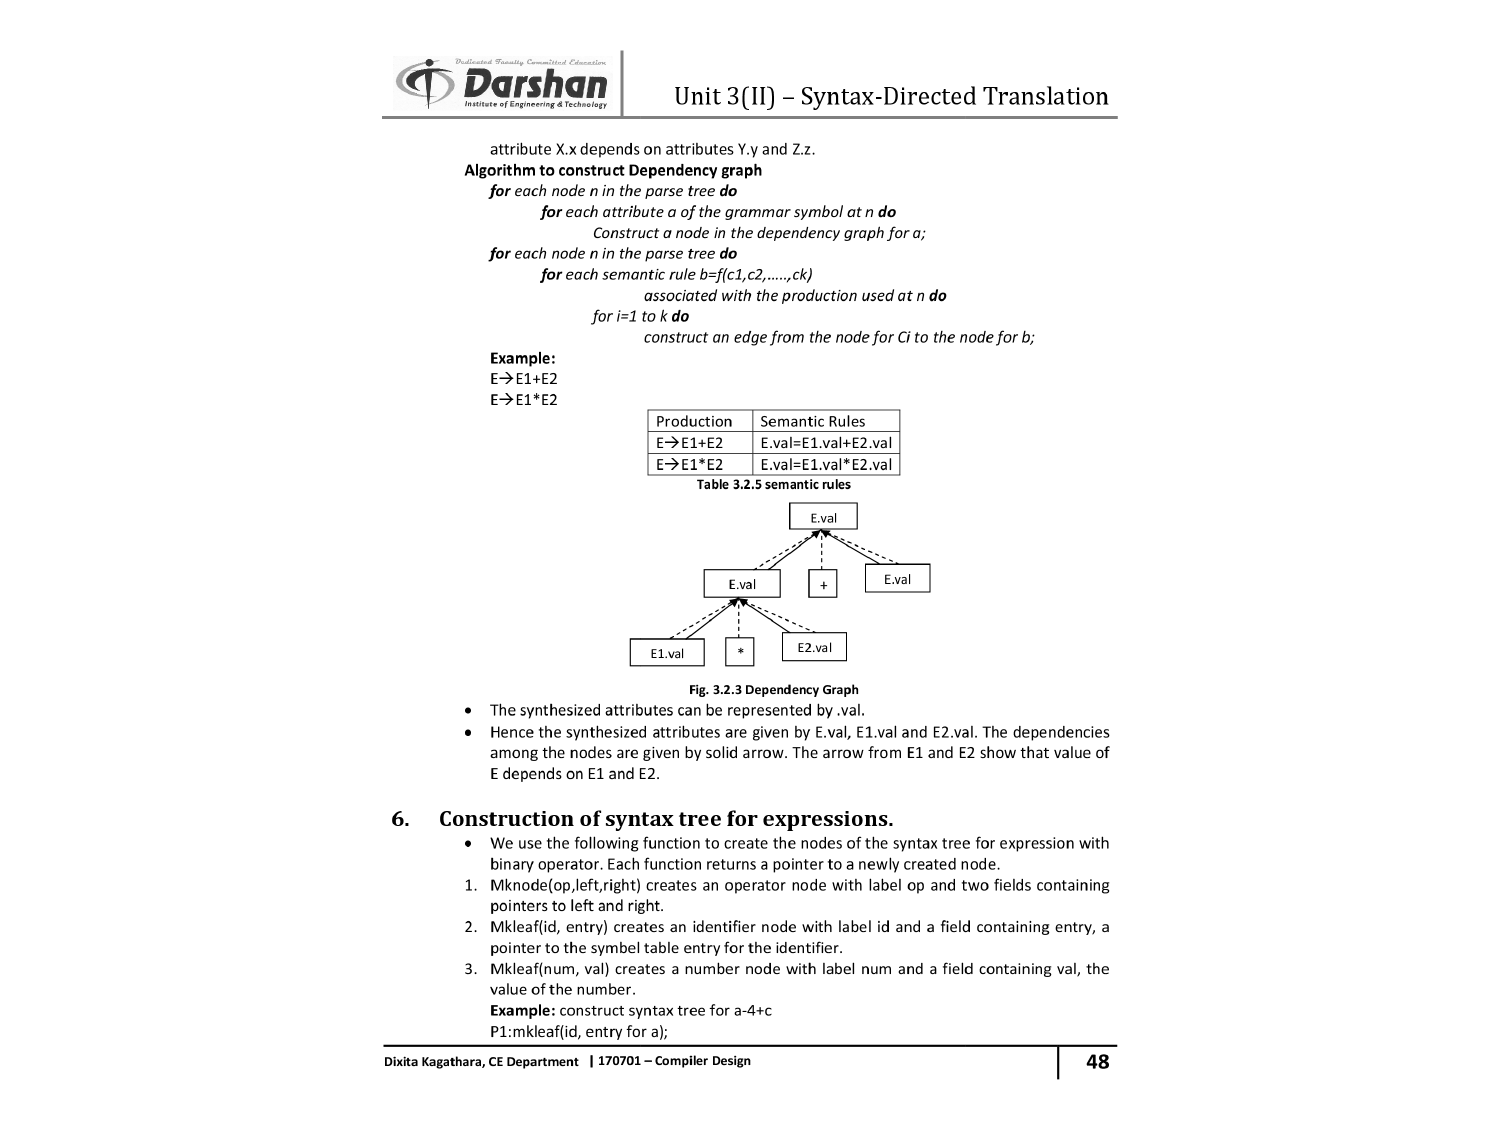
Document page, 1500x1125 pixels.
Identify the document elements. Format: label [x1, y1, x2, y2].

picture [313, 0, 1187, 1125]
